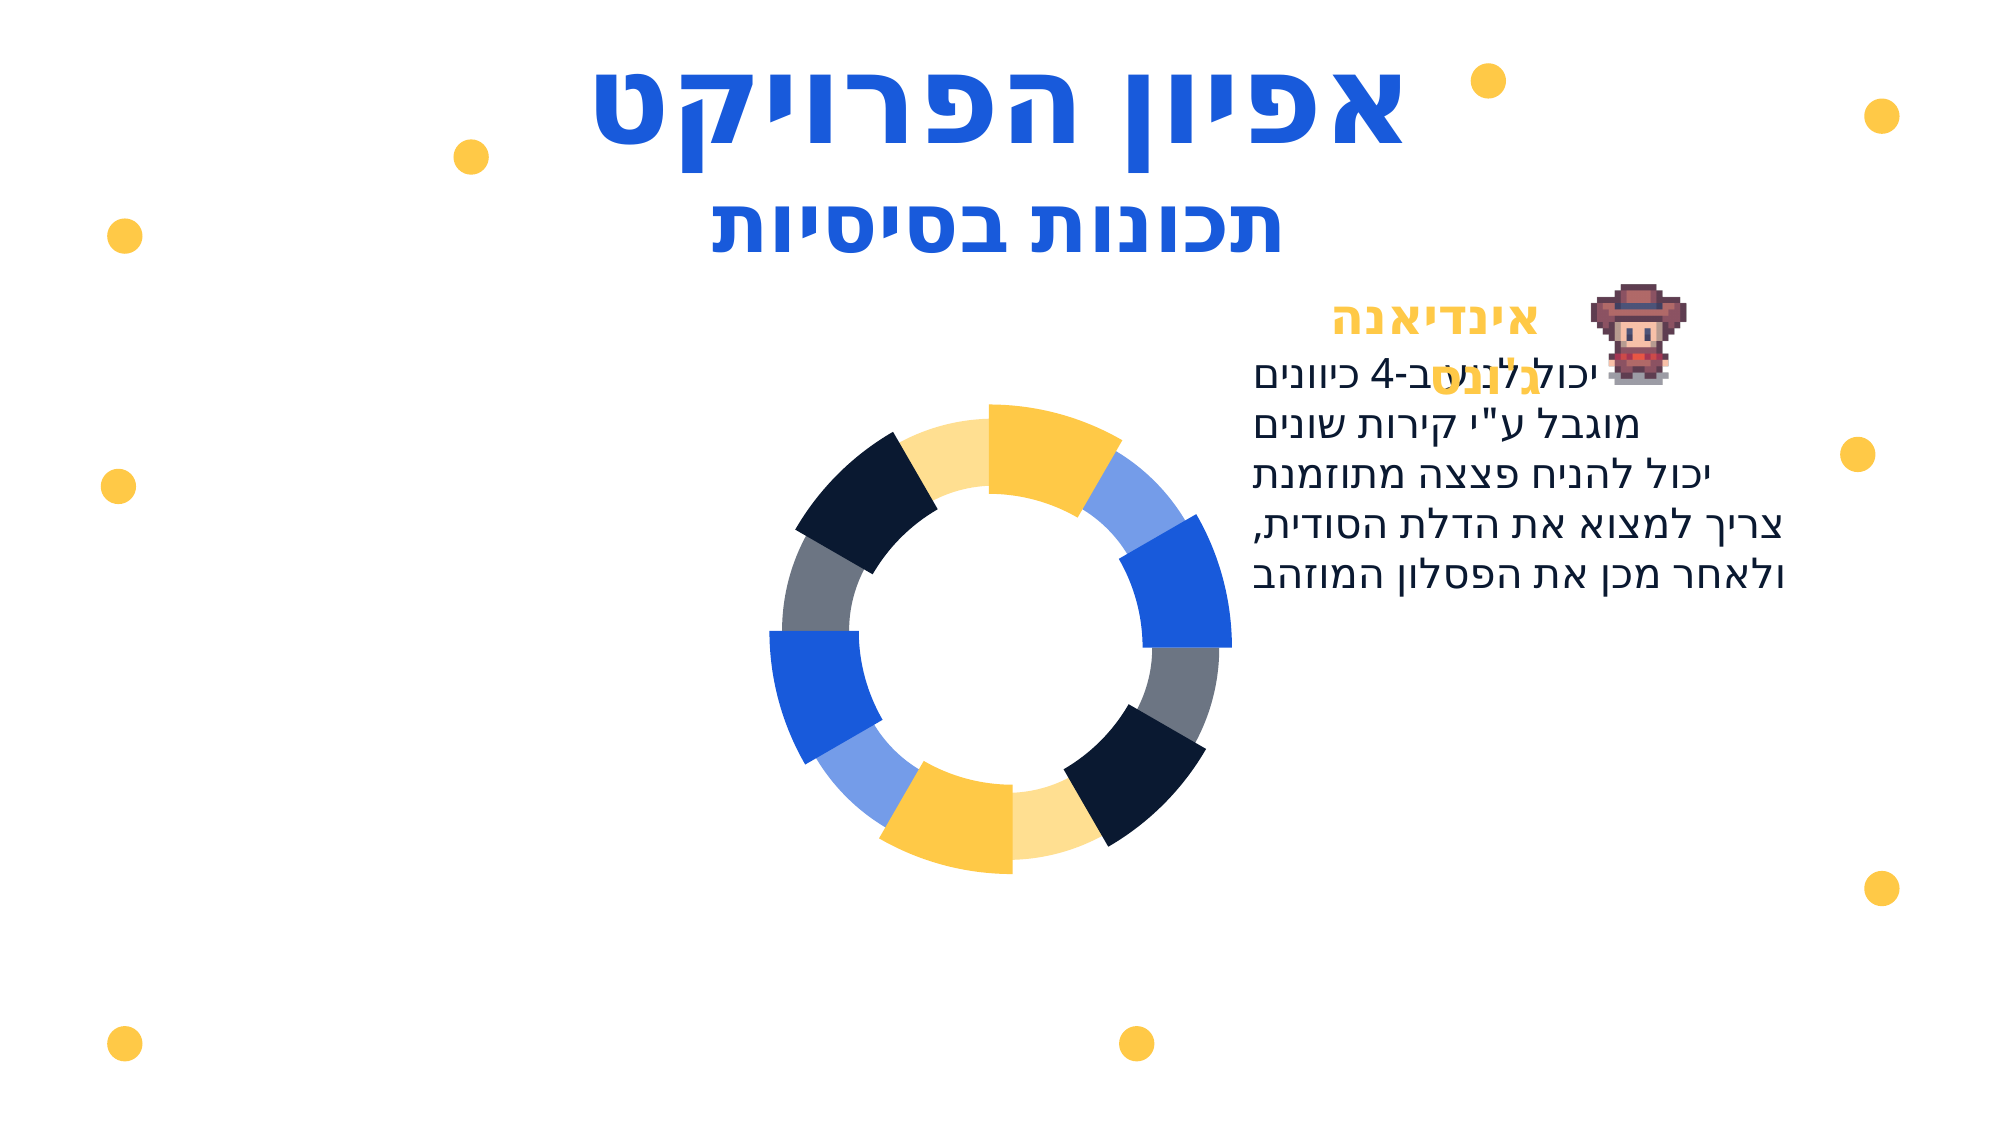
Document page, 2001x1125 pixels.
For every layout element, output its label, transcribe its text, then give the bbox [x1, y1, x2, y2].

text_box [453, 139, 489, 175]
text_box [107, 218, 143, 254]
text_box [1470, 63, 1507, 99]
picture [1585, 278, 1692, 385]
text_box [1225, 277, 1827, 608]
text_box [1840, 436, 1876, 473]
text_box [1119, 1026, 1155, 1062]
text_box אפיון הפרויקט תכונות בסיסיות [570, 11, 1430, 277]
text_box [1864, 870, 1900, 907]
text_box [100, 468, 137, 505]
text_box [107, 1026, 143, 1062]
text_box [768, 403, 1232, 874]
text_box [1864, 98, 1900, 134]
